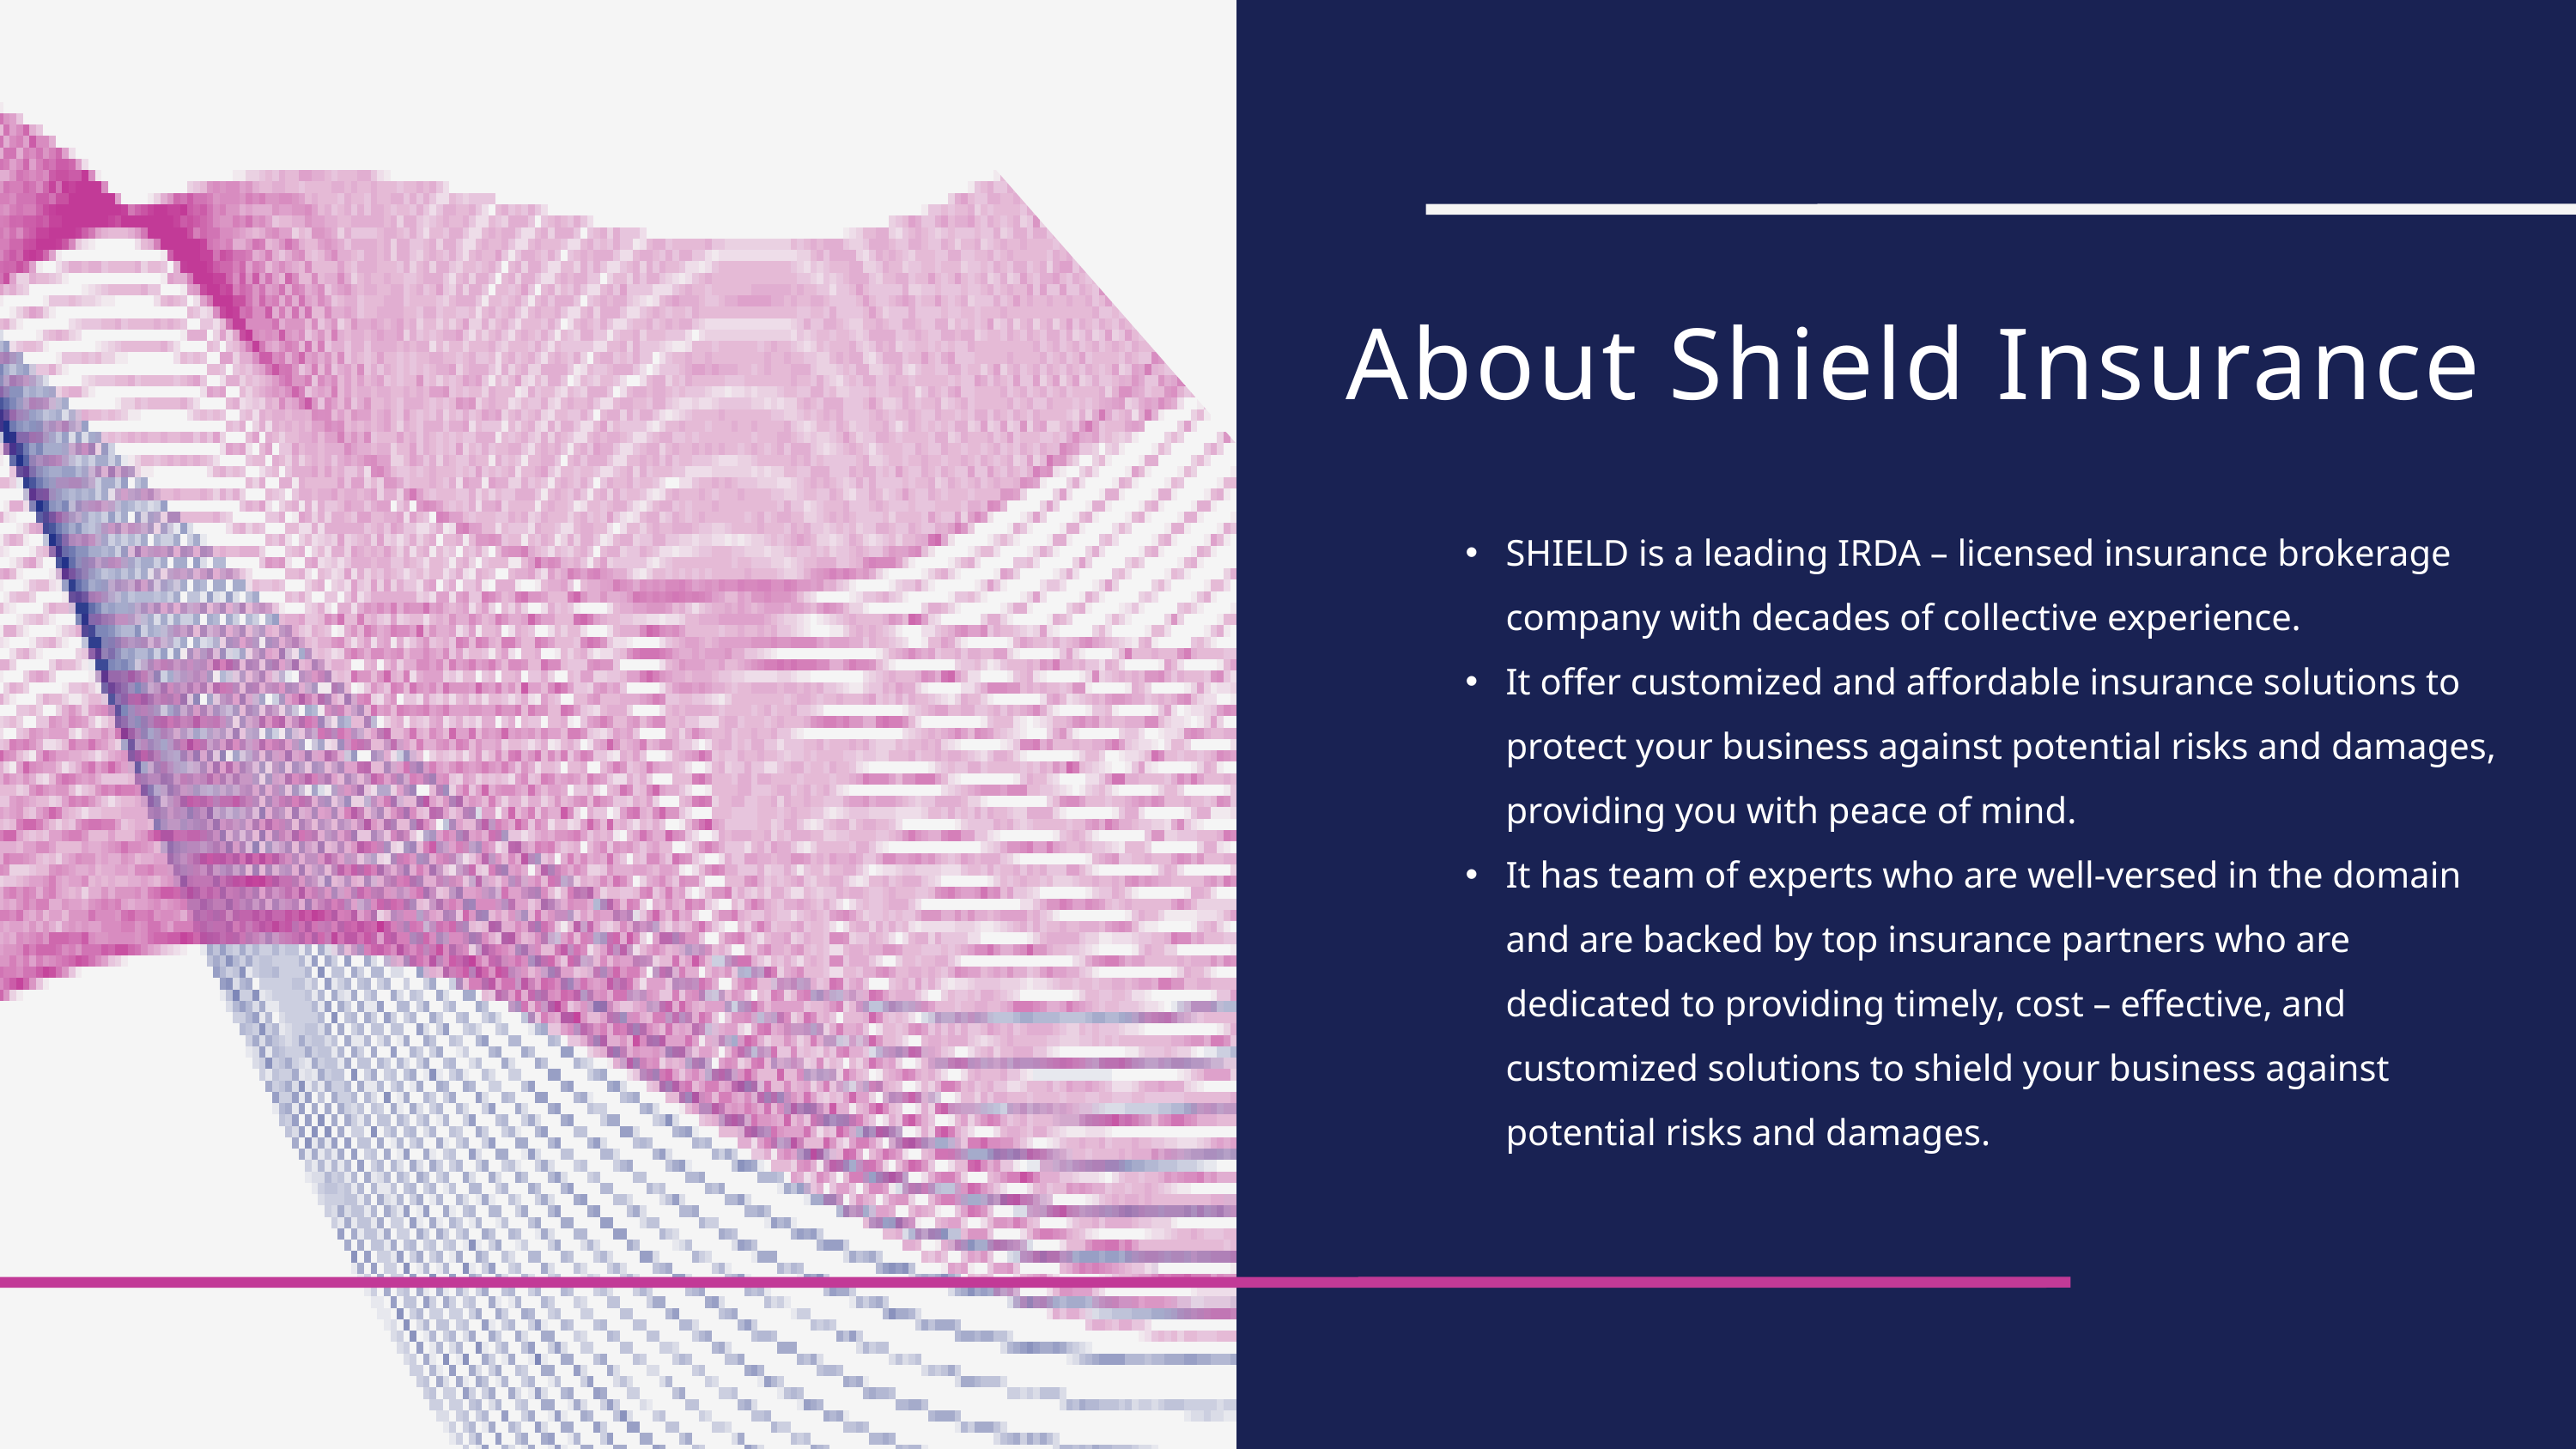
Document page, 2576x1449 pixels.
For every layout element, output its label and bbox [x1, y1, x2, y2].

text_box [1133, 54, 2576, 1432]
text_box [0, 0, 1128, 1282]
text_box [206, 1282, 1236, 1449]
